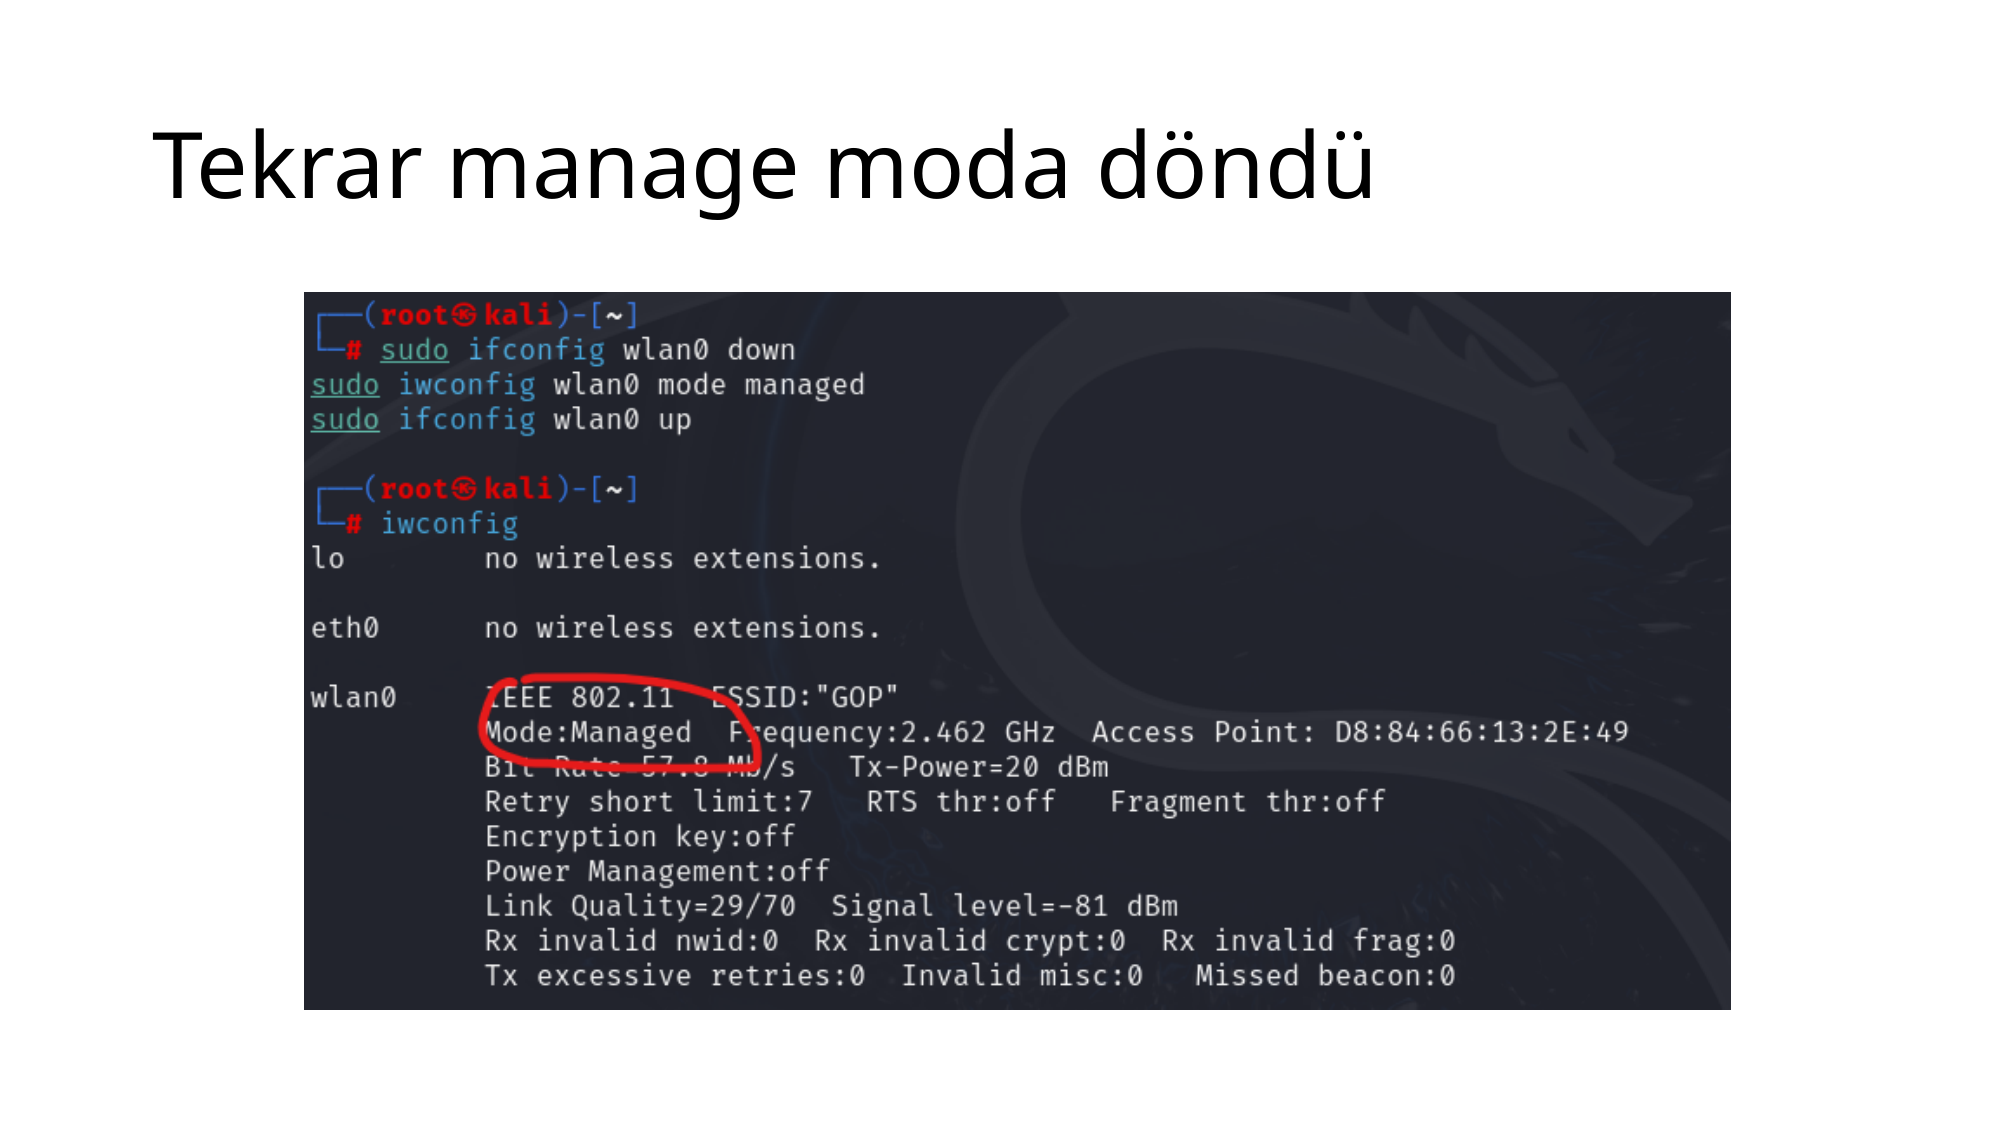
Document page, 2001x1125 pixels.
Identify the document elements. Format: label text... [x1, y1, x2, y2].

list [304, 292, 1731, 1010]
title Tekrar manage moda döndü [137, 59, 1863, 278]
